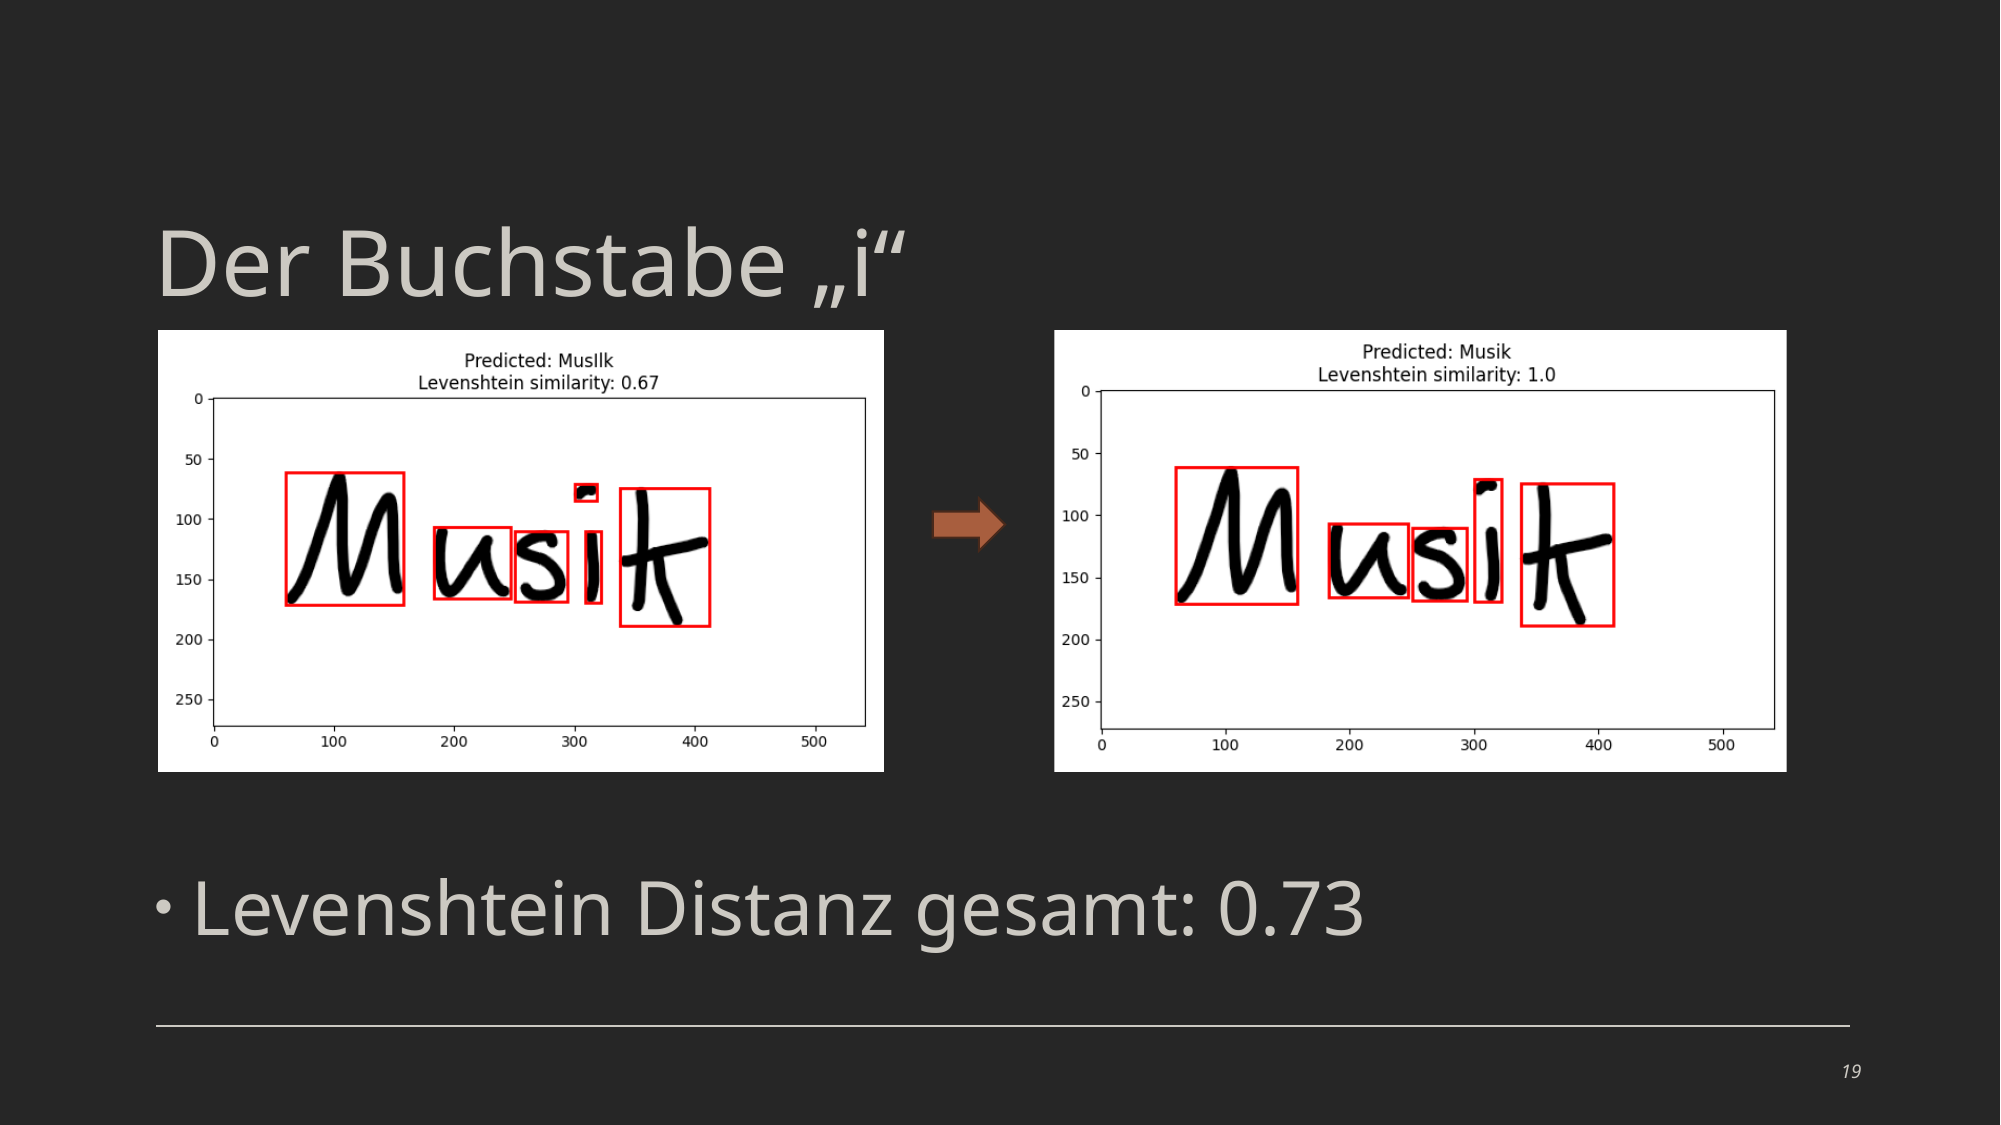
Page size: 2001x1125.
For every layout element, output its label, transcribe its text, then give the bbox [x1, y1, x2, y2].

text_box [931, 495, 1007, 554]
picture [1054, 330, 1787, 772]
list Levenshtein Distanz gesamt: 0.73 [139, 835, 1850, 980]
slide_number 19 [1775, 1042, 1877, 1103]
picture [157, 330, 884, 772]
title Der Buchstabe „i“ [139, 143, 1850, 322]
